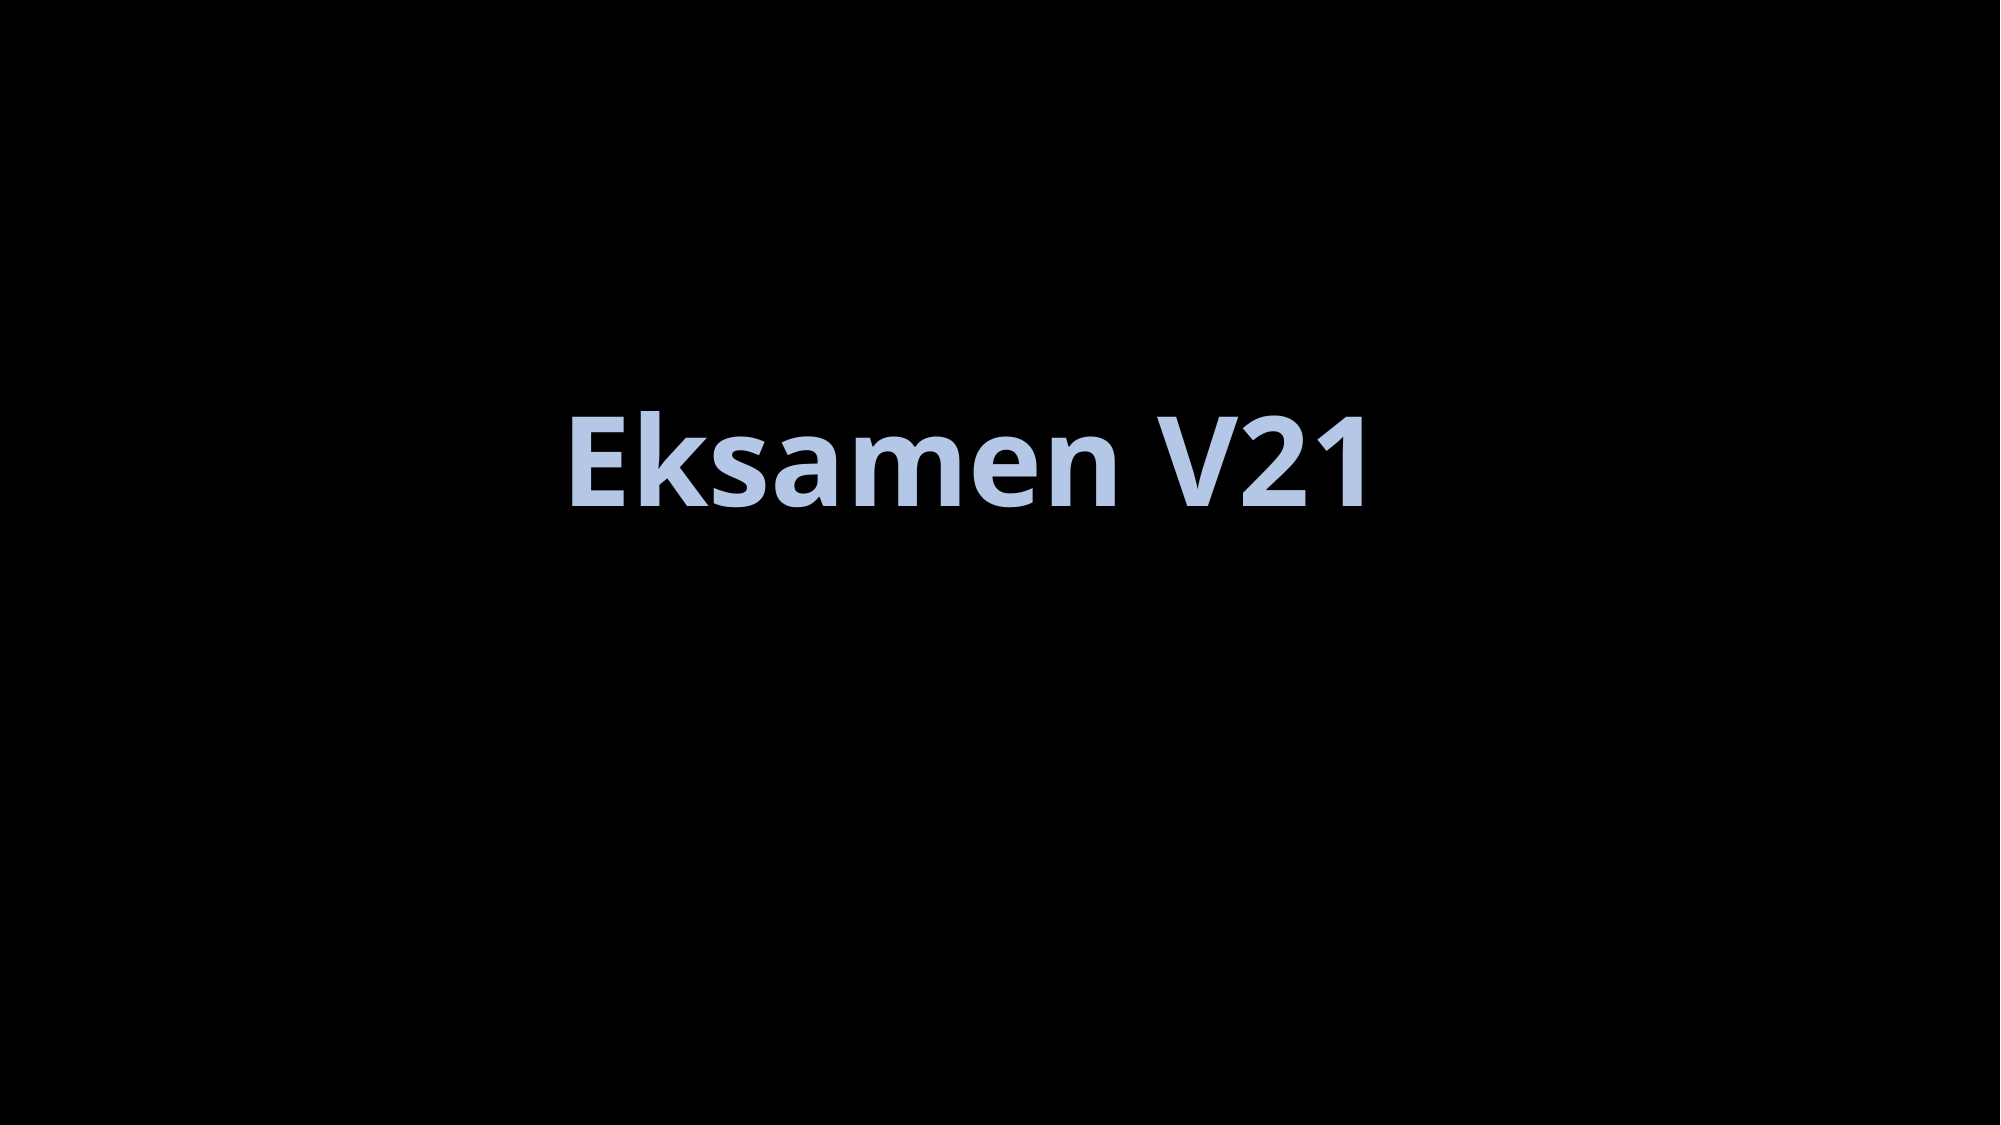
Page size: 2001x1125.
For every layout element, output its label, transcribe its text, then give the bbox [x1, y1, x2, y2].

title Eksamen V21 [546, 357, 2000, 575]
